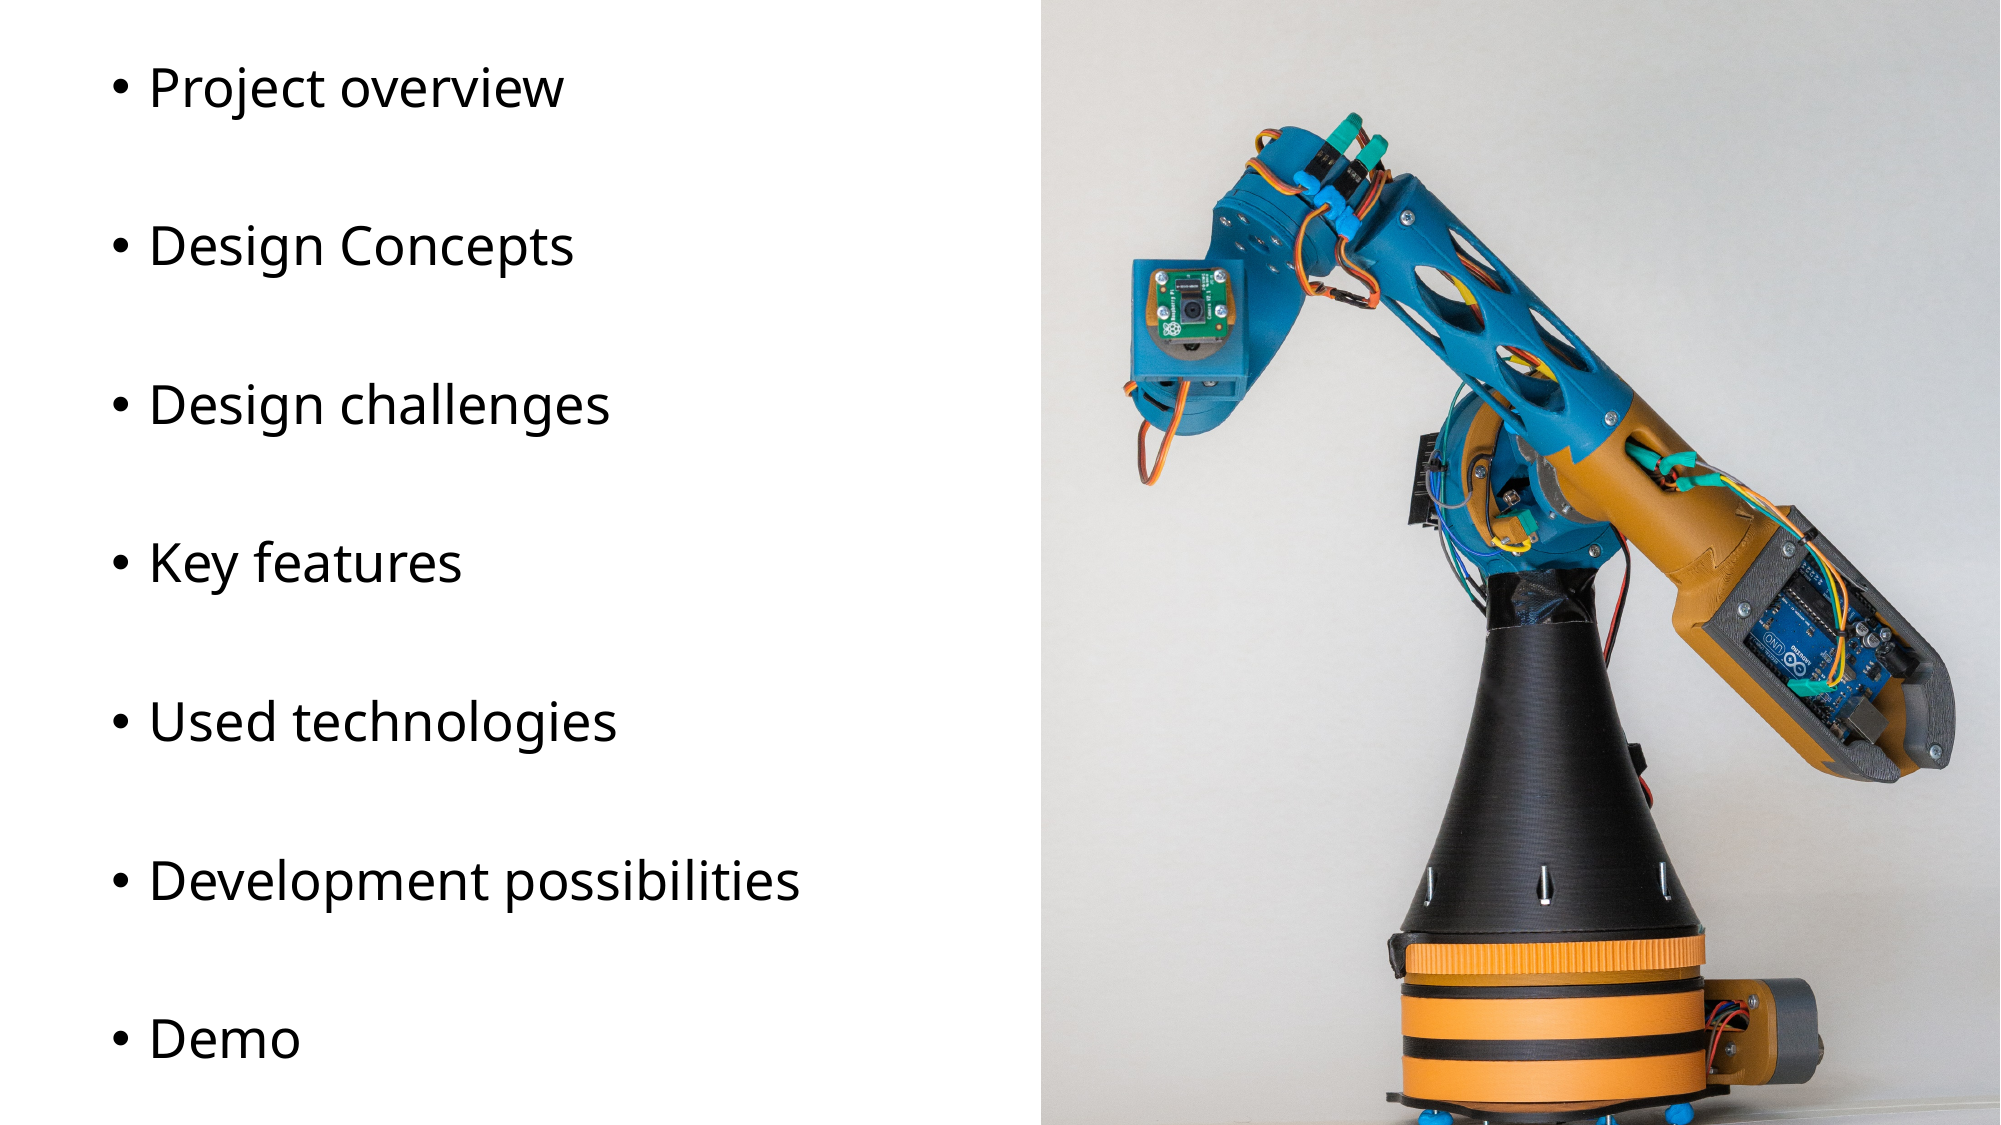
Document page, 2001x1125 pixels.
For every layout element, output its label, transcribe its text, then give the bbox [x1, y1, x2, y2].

picture [1041, 0, 2000, 1125]
list Project overview Design Concepts Design challenges Key features Used technologies Development possibilities Demo [96, 52, 959, 1073]
